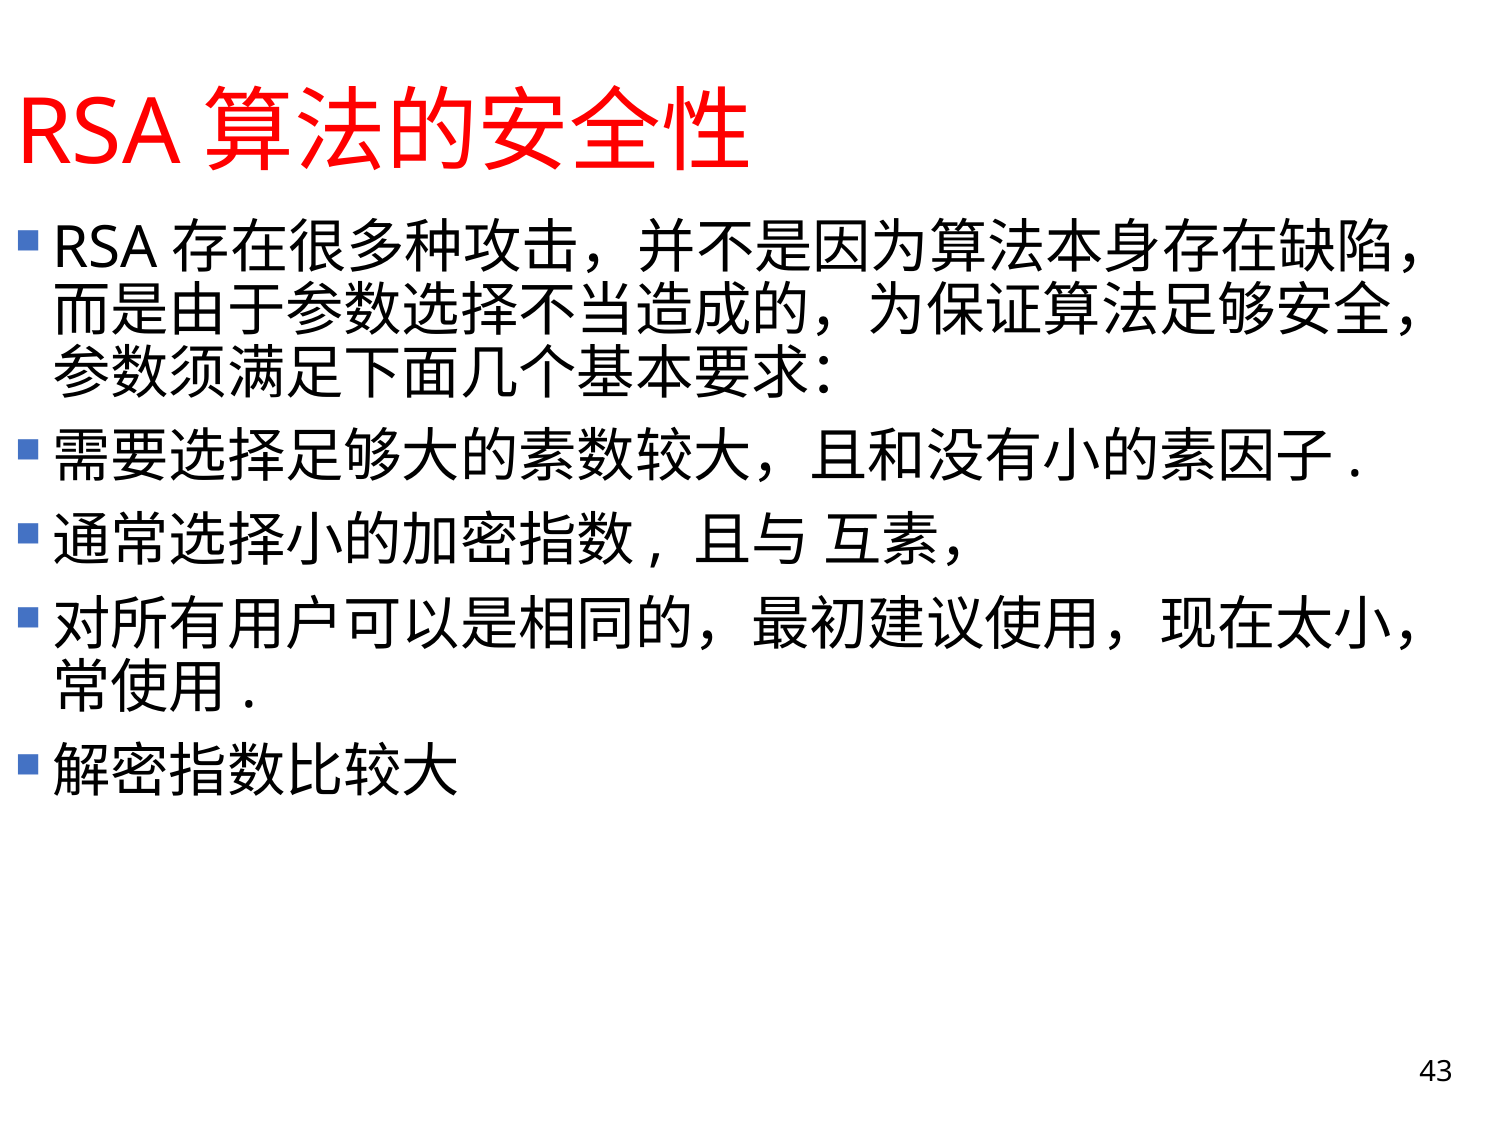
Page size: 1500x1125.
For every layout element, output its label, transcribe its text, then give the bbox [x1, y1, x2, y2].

text_box [1155, 1024, 1468, 1100]
title RSA算法的安全性 [0, 58, 1350, 210]
